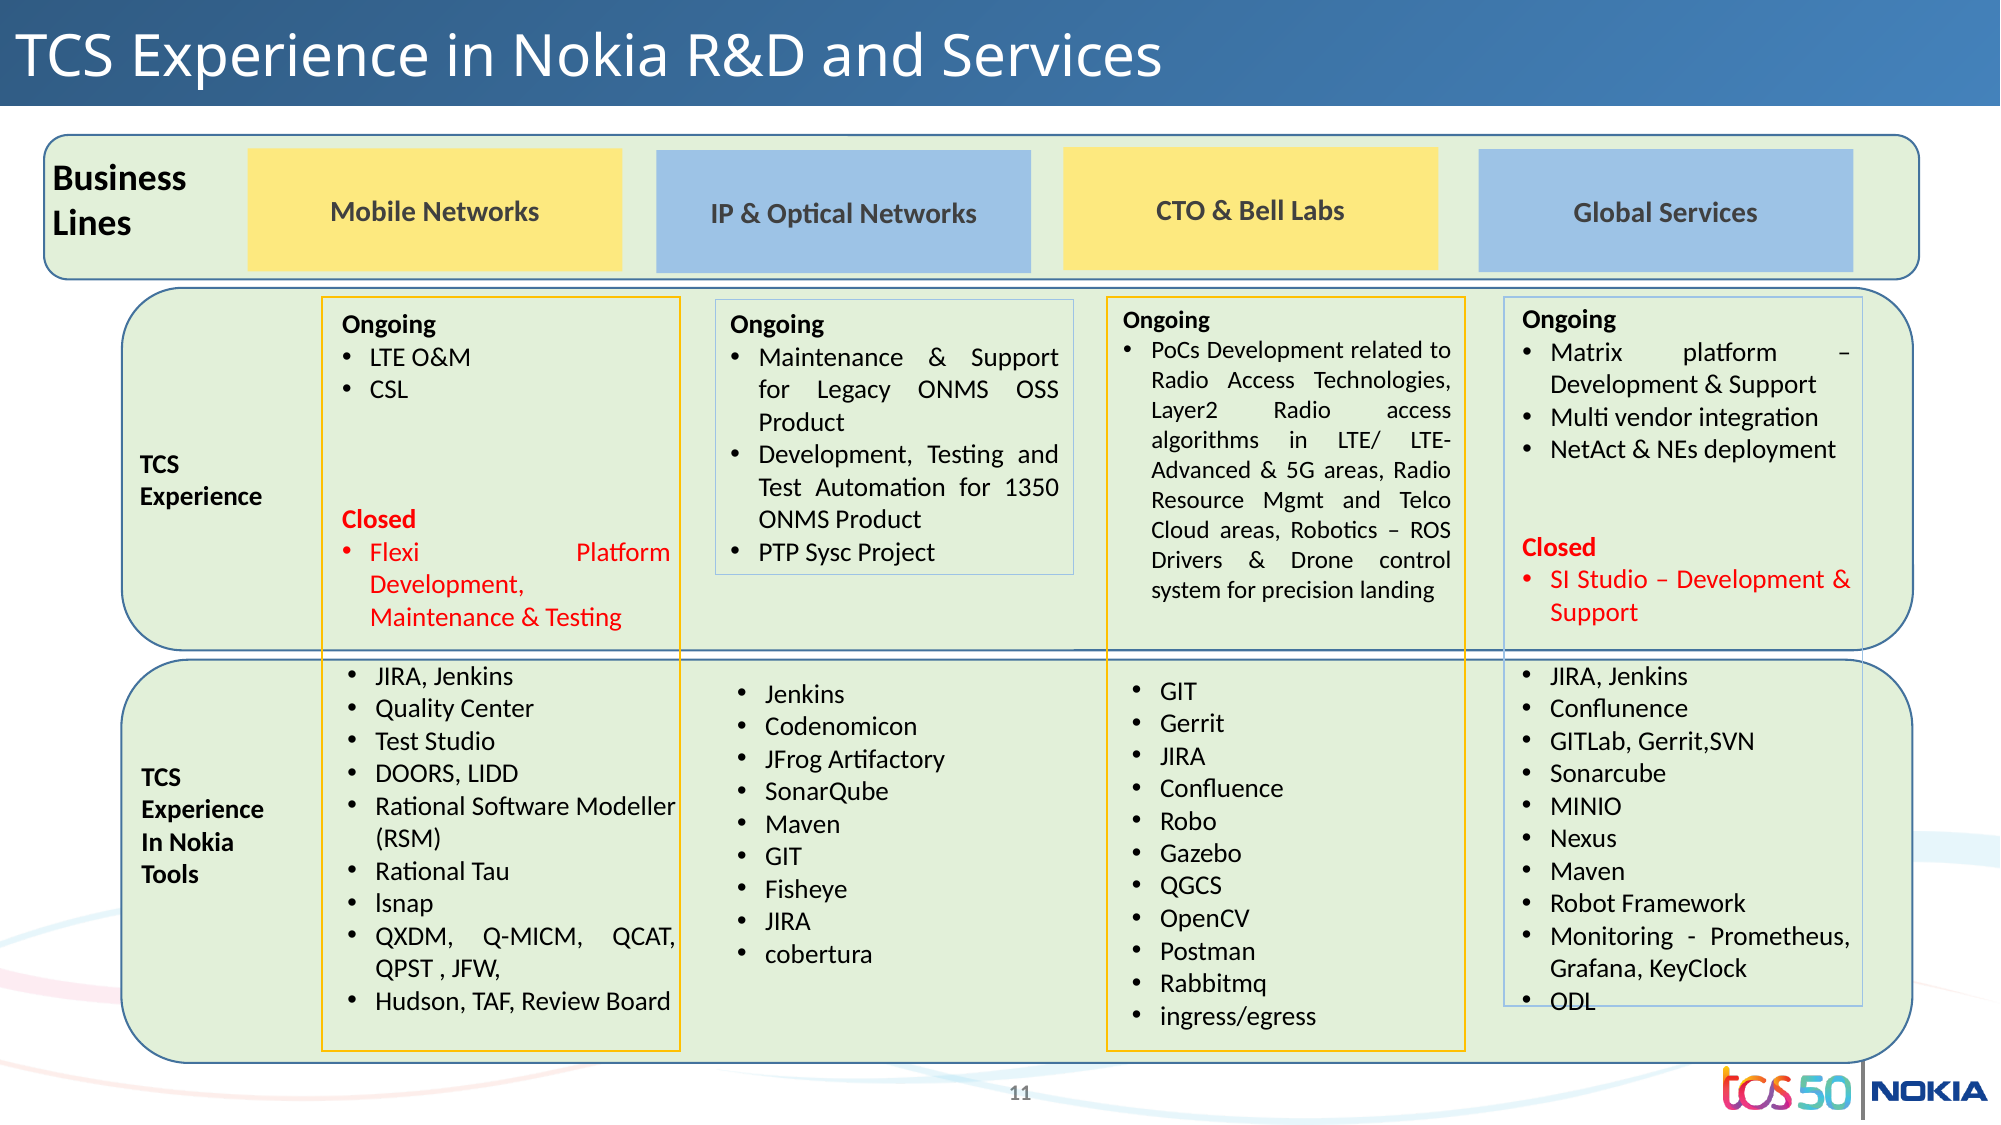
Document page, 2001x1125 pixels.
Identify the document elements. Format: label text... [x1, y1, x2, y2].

text_box CTO & Bell Labs [1063, 147, 1439, 271]
text_box [1106, 344, 1466, 1052]
text_box [322, 296, 681, 1052]
text_box [121, 659, 1913, 1063]
text_box [121, 287, 1913, 651]
text_box TCS Experience [125, 438, 278, 519]
text_box JIRA, Jenkins Conflunence GITLab, Gerrit,SVN Sonarcube MINIO Nexus Maven Robot Framework Monitoring - Prometheus, Grafana, KeyClock ODL [1507, 650, 1866, 1023]
text_box Ongoing PoCs Development related to Radio Access Technologies, Layer2 Radio access algorithms in LTE/ LTE-Advanced & 5G areas, Radio Resource Mgmt and Telco Cloud areas, Robotics – ROS Drivers & Drone control system for precision landing [1108, 296, 1467, 611]
text_box GIT Gerrit JIRA Confluence Robo Gazebo QGCS OpenCV Postman Rabbitmq ingress/egress [1117, 665, 1476, 1038]
text_box Mobile Networks [247, 148, 623, 272]
title TCS Experience in Nokia R&D and Services [0, 0, 2000, 106]
text_box Global Services [1478, 149, 1854, 273]
text_box Business Lines [38, 146, 202, 251]
text_box Ongoing LTE O&M CSL Closed Flexi Platform Development, Maintenance & Testing [327, 299, 686, 769]
text_box IP & Optical Networks [656, 150, 1032, 274]
picture [0, 831, 2000, 1125]
text_box Ongoing Maintenance & Support for Legacy ONMS OSS Product Development, Testing and Test Automation for 1350 ONMS Product PTP Sysc Project [715, 299, 1074, 575]
text_box [1094, 296, 1108, 344]
text_box [44, 134, 1920, 280]
text_box Jenkins Codenomicon JFrog Artifactory SonarQube Maven GIT Fisheye JIRA cobertura [722, 668, 1081, 976]
text_box Ongoing Matrix platform – Development & Support Multi vendor integration NetAct & NEs deployment Closed SI Studio – Development & Support [1507, 294, 1866, 650]
text_box TCS Experience In Nokia Tools [126, 751, 279, 897]
text_box JIRA, Jenkins Quality Center Test Studio DOORS, LIDD Rational Software Modeller (RSM) Rational Tau lsnap QXDM, Q-MICM, QCAT, QPST , JFW, Hudson, TAF, Review Board [332, 650, 691, 1023]
